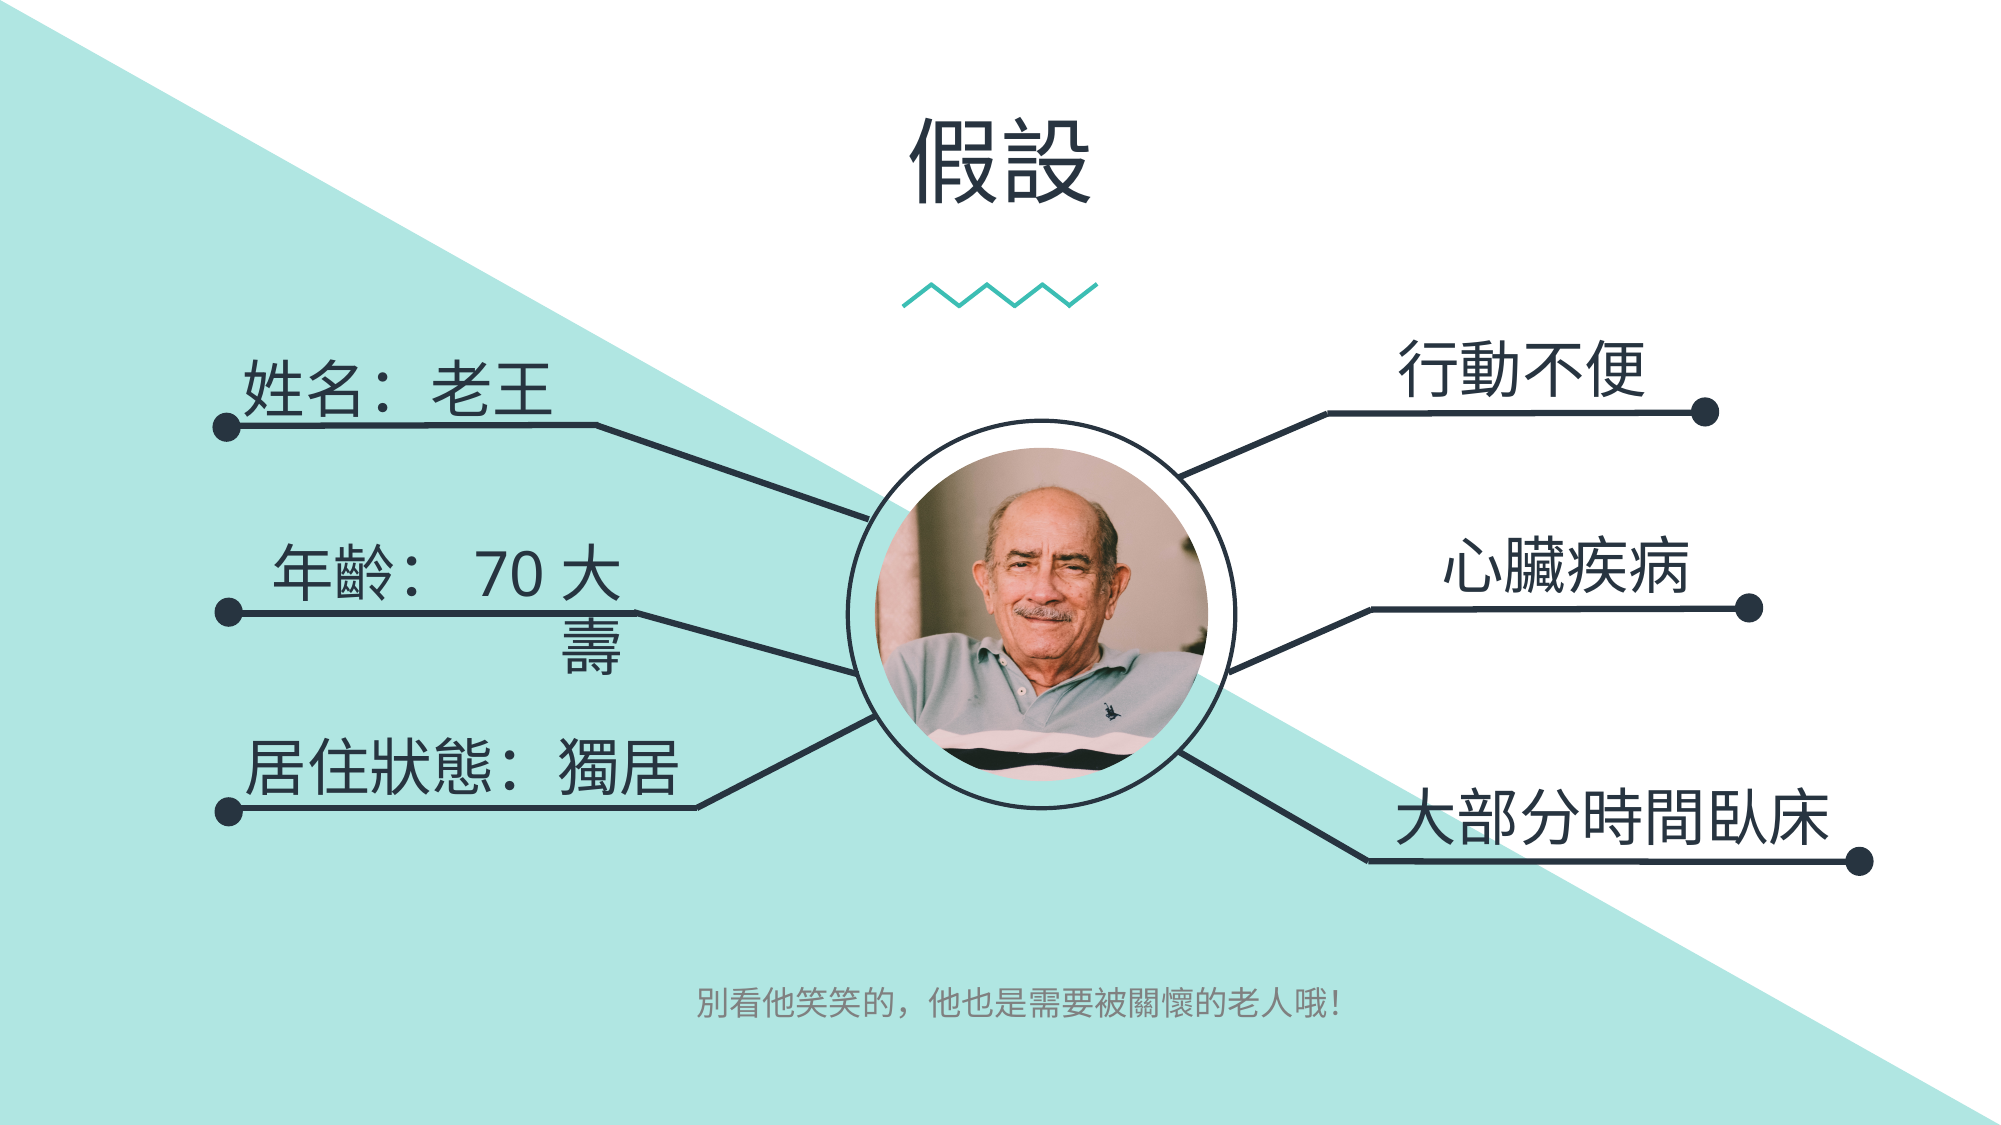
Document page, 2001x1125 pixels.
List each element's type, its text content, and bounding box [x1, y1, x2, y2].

text_box 年齡：70大壽 [210, 526, 638, 691]
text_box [597, 425, 869, 520]
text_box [1178, 751, 1369, 862]
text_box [902, 283, 1098, 307]
text_box [212, 412, 241, 442]
text_box [1734, 593, 1764, 623]
text_box 行動不便 [1235, 322, 1662, 412]
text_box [696, 716, 875, 809]
text_box [942, 419, 1141, 447]
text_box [1228, 609, 1372, 673]
text_box [0, 0, 2000, 1125]
text_box [942, 782, 1141, 810]
text_box [214, 797, 243, 827]
text_box [846, 515, 874, 713]
text_box [1209, 514, 1237, 714]
text_box 心臟疾病 [1279, 518, 1706, 608]
text_box 假設 [569, 95, 1431, 223]
text_box 姓名：老王 [143, 342, 570, 433]
text_box [214, 597, 243, 627]
picture [874, 447, 1209, 782]
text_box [633, 612, 859, 675]
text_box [1178, 413, 1328, 478]
text_box 別看他笑笑的，他也是需要被關懷的老人哦！ [661, 966, 1396, 1030]
text_box [1845, 846, 1874, 876]
text_box 大部分時間臥床 [1369, 771, 1847, 861]
text_box [1690, 397, 1720, 427]
text_box 居住狀態：獨居 [213, 720, 696, 811]
